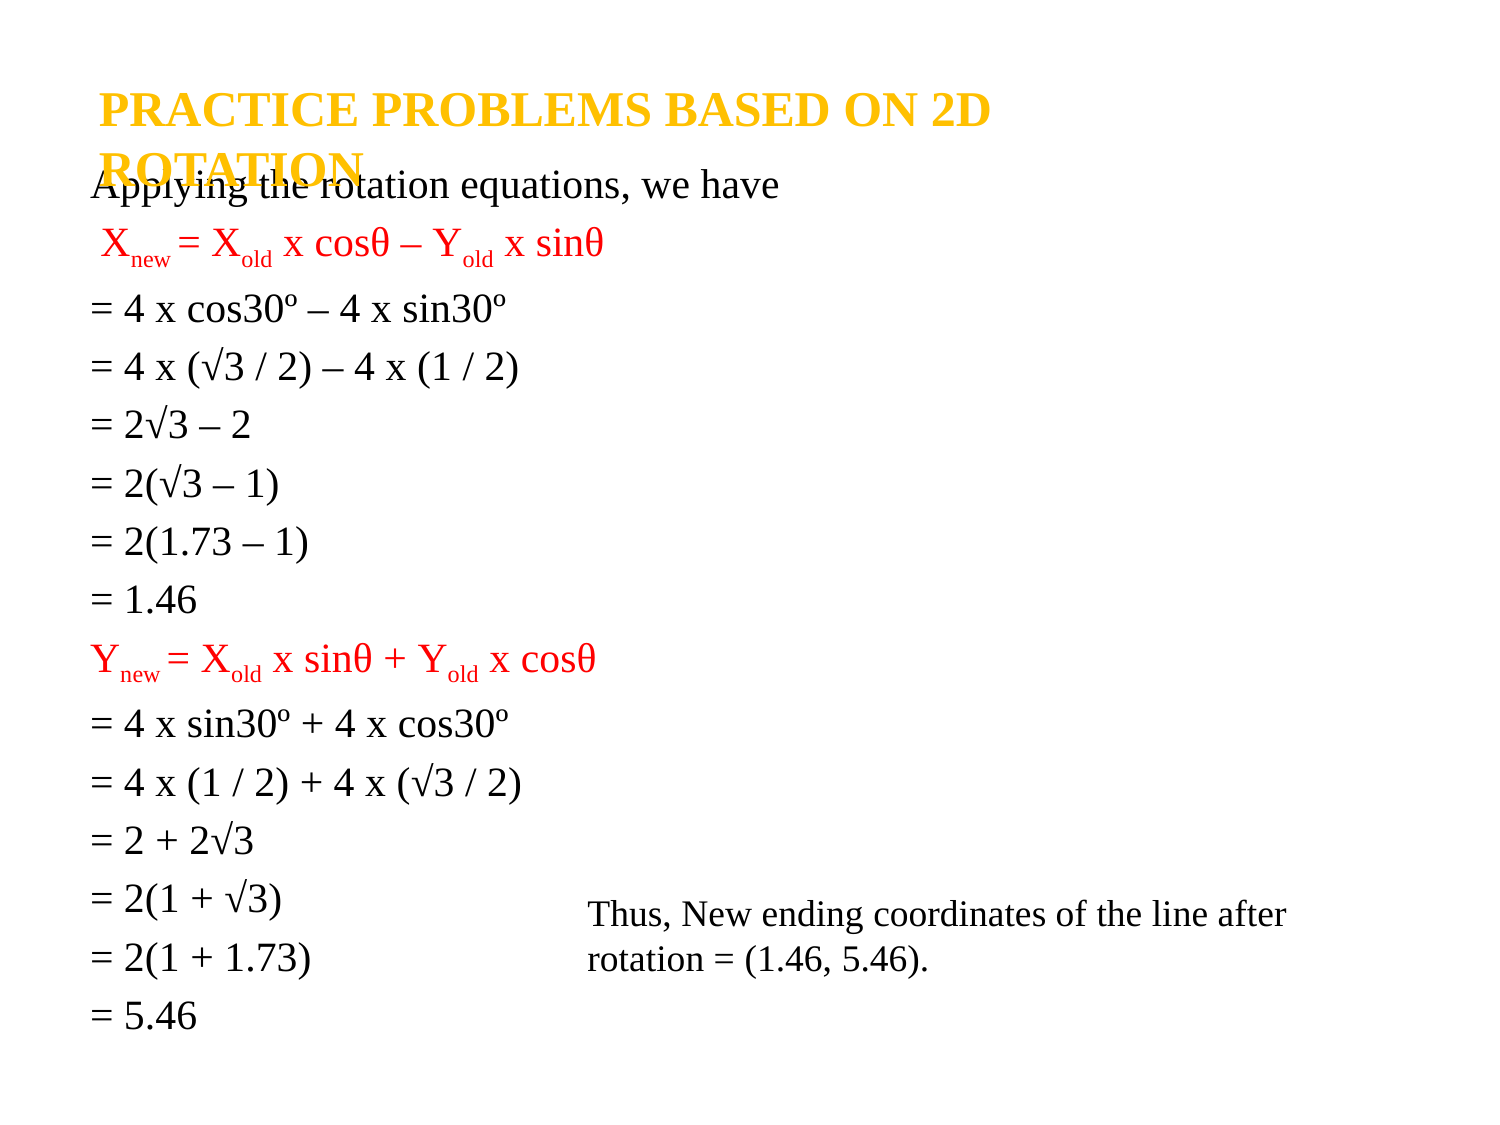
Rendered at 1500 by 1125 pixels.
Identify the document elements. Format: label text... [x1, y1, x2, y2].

list Applying the rotation equations, we have Xnew = Xold x cosθ – Yold x sinθ = 4 x cos30º – 4 x sin30º = 4 x (√3 / 2) – 4 x (1 / 2) = 2√3 – 2 = 2(√3 – 1) = 2(1.73 – 1) = 1.46 Ynew = Xold x sinθ + Yold x cosθ = 4 x sin30º + 4 x cos30º = 4 x (1 / 2) + 4 x (√3 / 2) = 2 + 2√3 = 2(1 + √3) = 2(1 + 1.73) = 5.46 [75, 149, 1425, 1125]
text_box Thus, New ending coordinates of the line after rotation = (1.46, 5.46). [572, 881, 1323, 987]
text_box PRACTICE PROBLEMS BASED ON 2D ROTATION [80, 65, 1288, 149]
